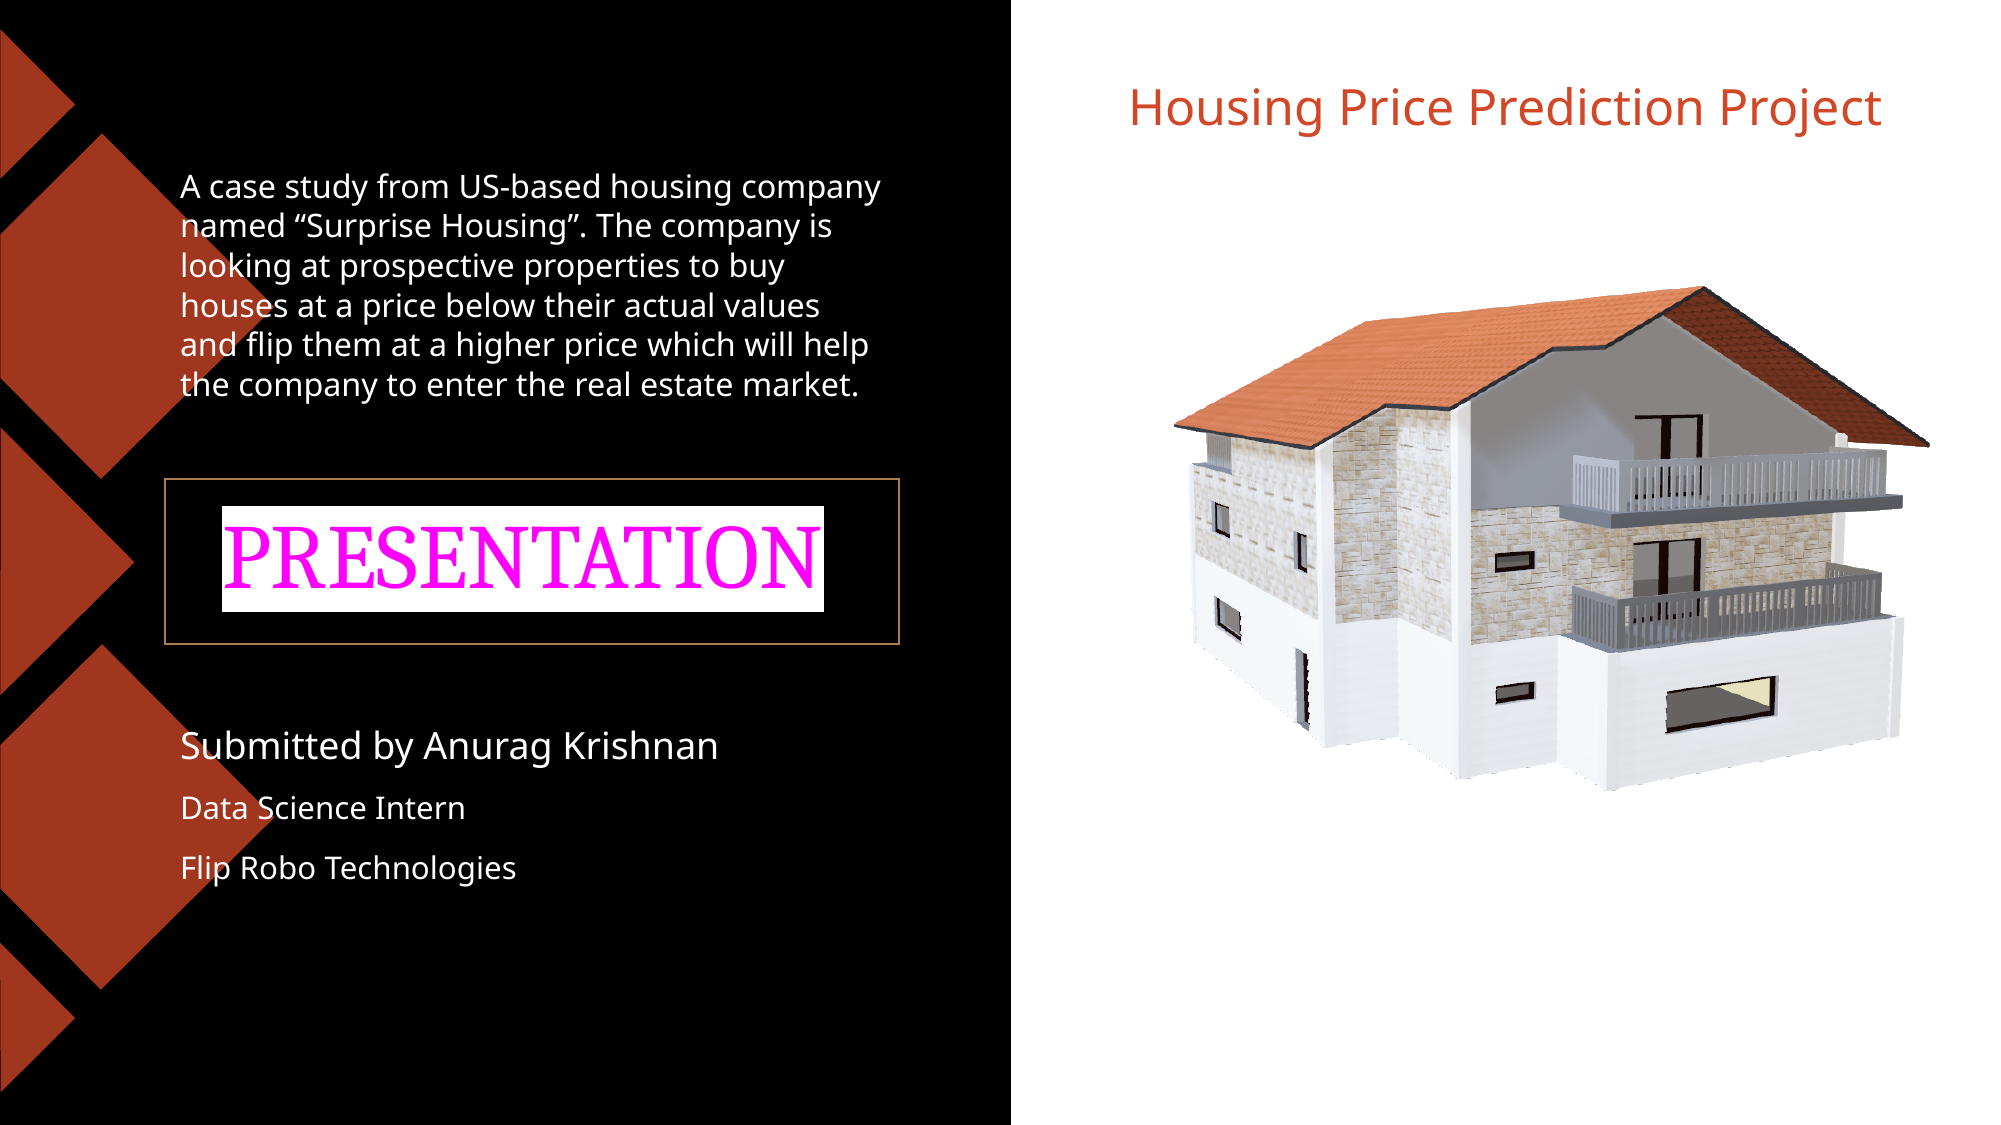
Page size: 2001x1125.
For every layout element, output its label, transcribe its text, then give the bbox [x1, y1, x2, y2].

list Submitted by Anurag Krishnan Data Science Intern Flip Robo Technologies [164, 643, 899, 925]
picture [1049, 198, 1935, 796]
subtitle PRESENTATION [155, 505, 890, 664]
title Housing Price Prediction Project [1085, 68, 1926, 197]
list A case study from US-based housing company named “Surprise Housing”. The company is looking at prospective properties to buy houses at a price below their actual values and flip them at a higher price which will help the company to enter the real estate market. [164, 130, 899, 412]
